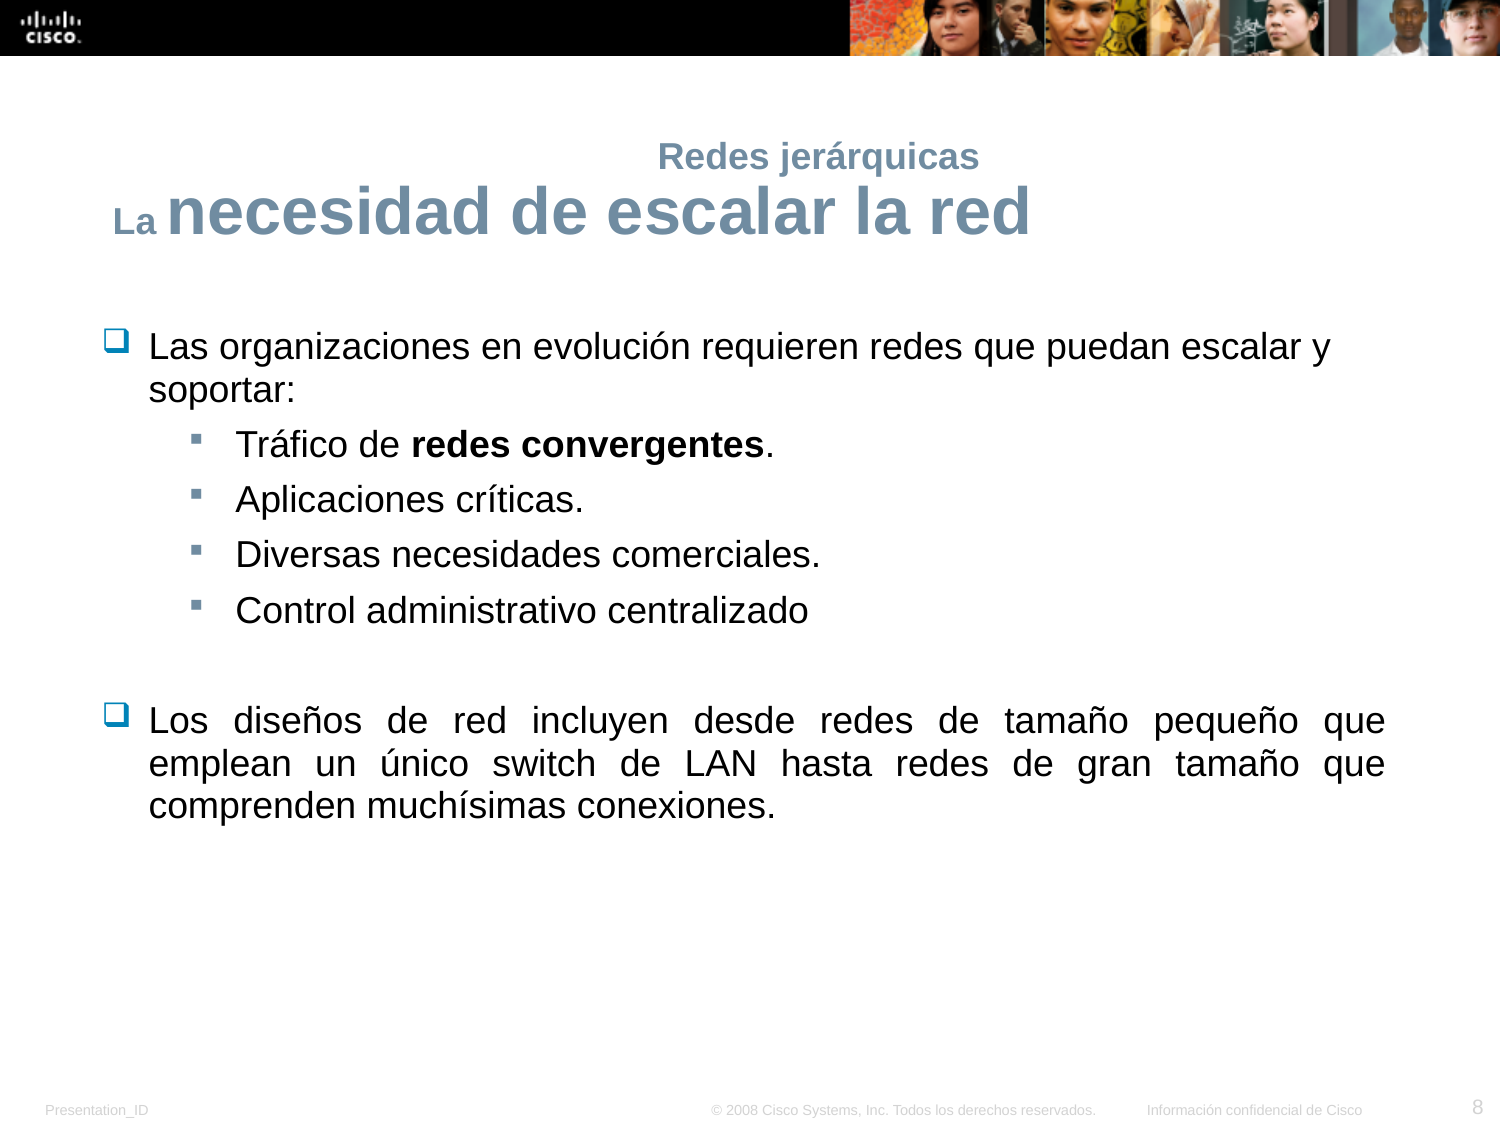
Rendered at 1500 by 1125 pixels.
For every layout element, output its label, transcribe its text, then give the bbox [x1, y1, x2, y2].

title Redes jerárquicas La necesidad de escalar la red [99, 118, 1500, 256]
text_box Las organizaciones en evolución requieren redes que puedan escalar y soportar: Tráfico de redes convergentes. Aplicaciones críticas. Diversas necesidades comerciales. Control administrativo centralizado Los diseños de red incluyen desde redes de tamaño pequeño que emplean un único switch de LAN hasta redes de gran tamaño que comprenden muchísimas conexiones. [84, 318, 1416, 1007]
picture [0, 0, 1500, 56]
